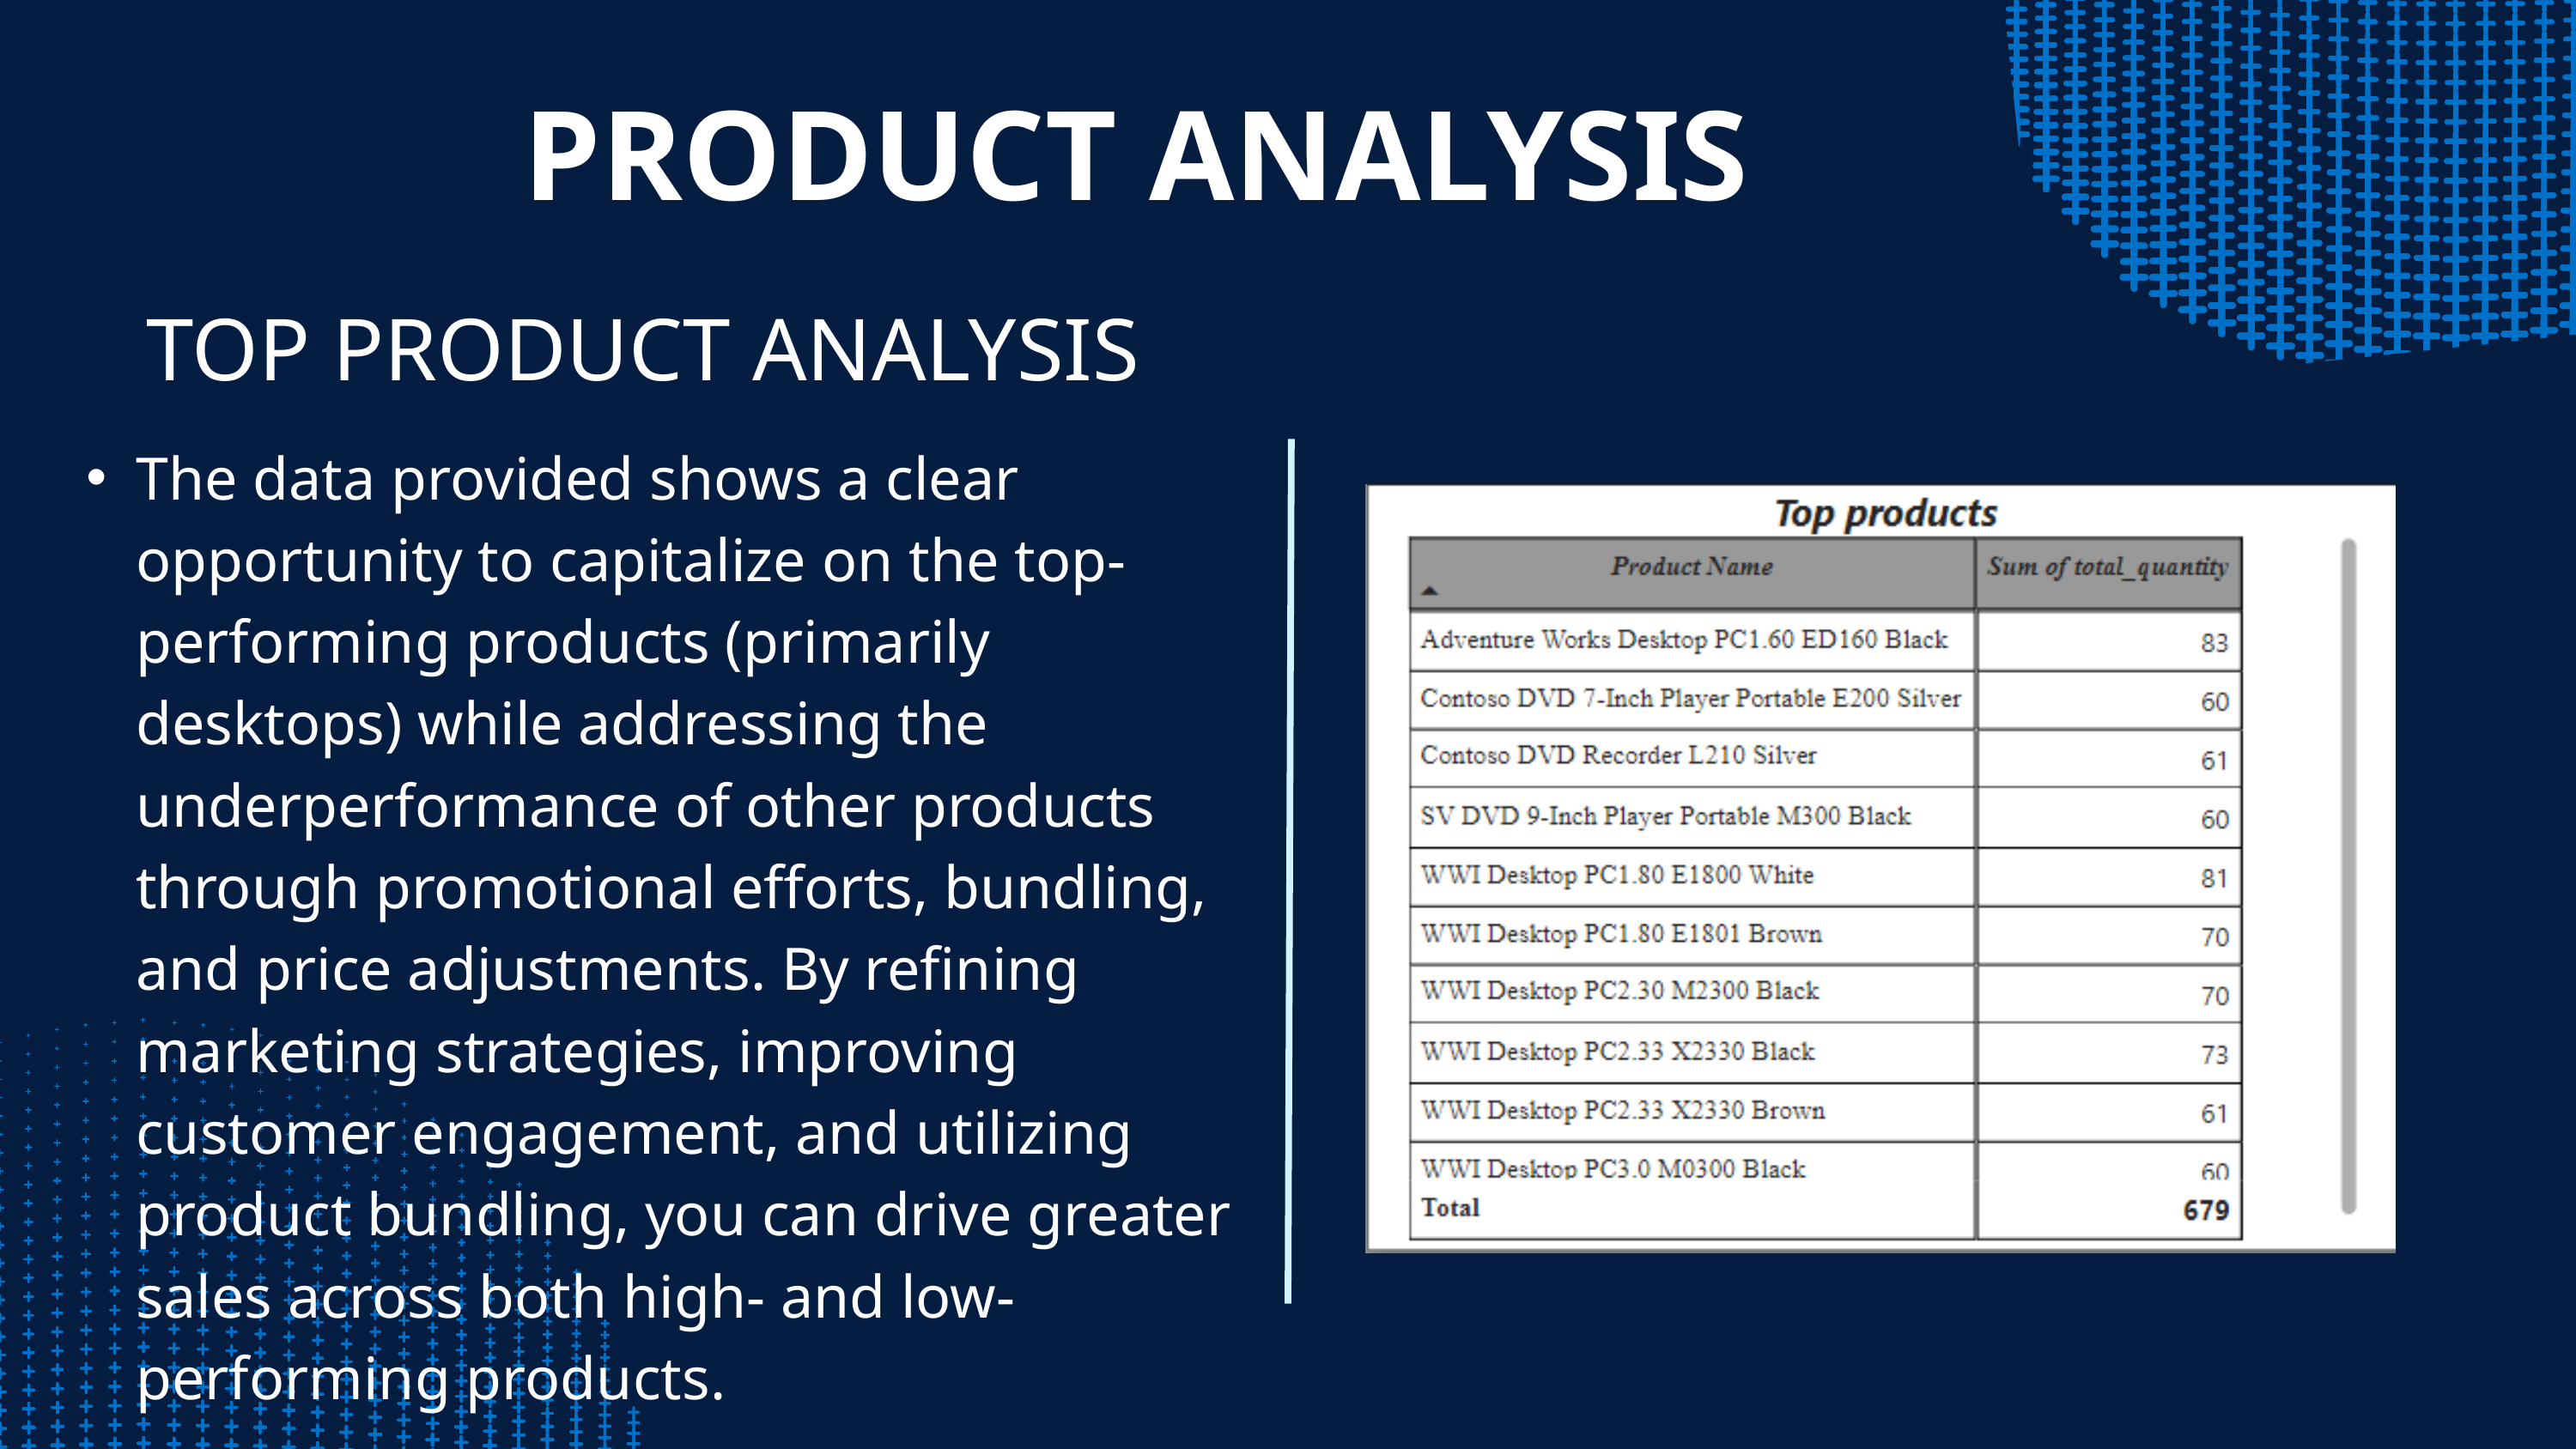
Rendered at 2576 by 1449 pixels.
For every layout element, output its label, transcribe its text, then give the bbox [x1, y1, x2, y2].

text_box [0, 1017, 644, 1449]
text_box PRODUCT ANALYSIS [496, 52, 1777, 226]
text_box [2003, 0, 2576, 391]
text_box [1365, 484, 2397, 1253]
text_box The data provided shows a clear opportunity to capitalize on the top-performing products (primarily desktops) while addressing the underperformance of other products through promotional efforts, bundling, and price adjustments. By refining marketing strategies, improving customer engagement, and utilizing product bundling, you can drive greater sales across both high- and low-performing products. [36, 429, 1250, 1412]
text_box TOP PRODUCT ANALYSIS [16, 277, 1270, 397]
